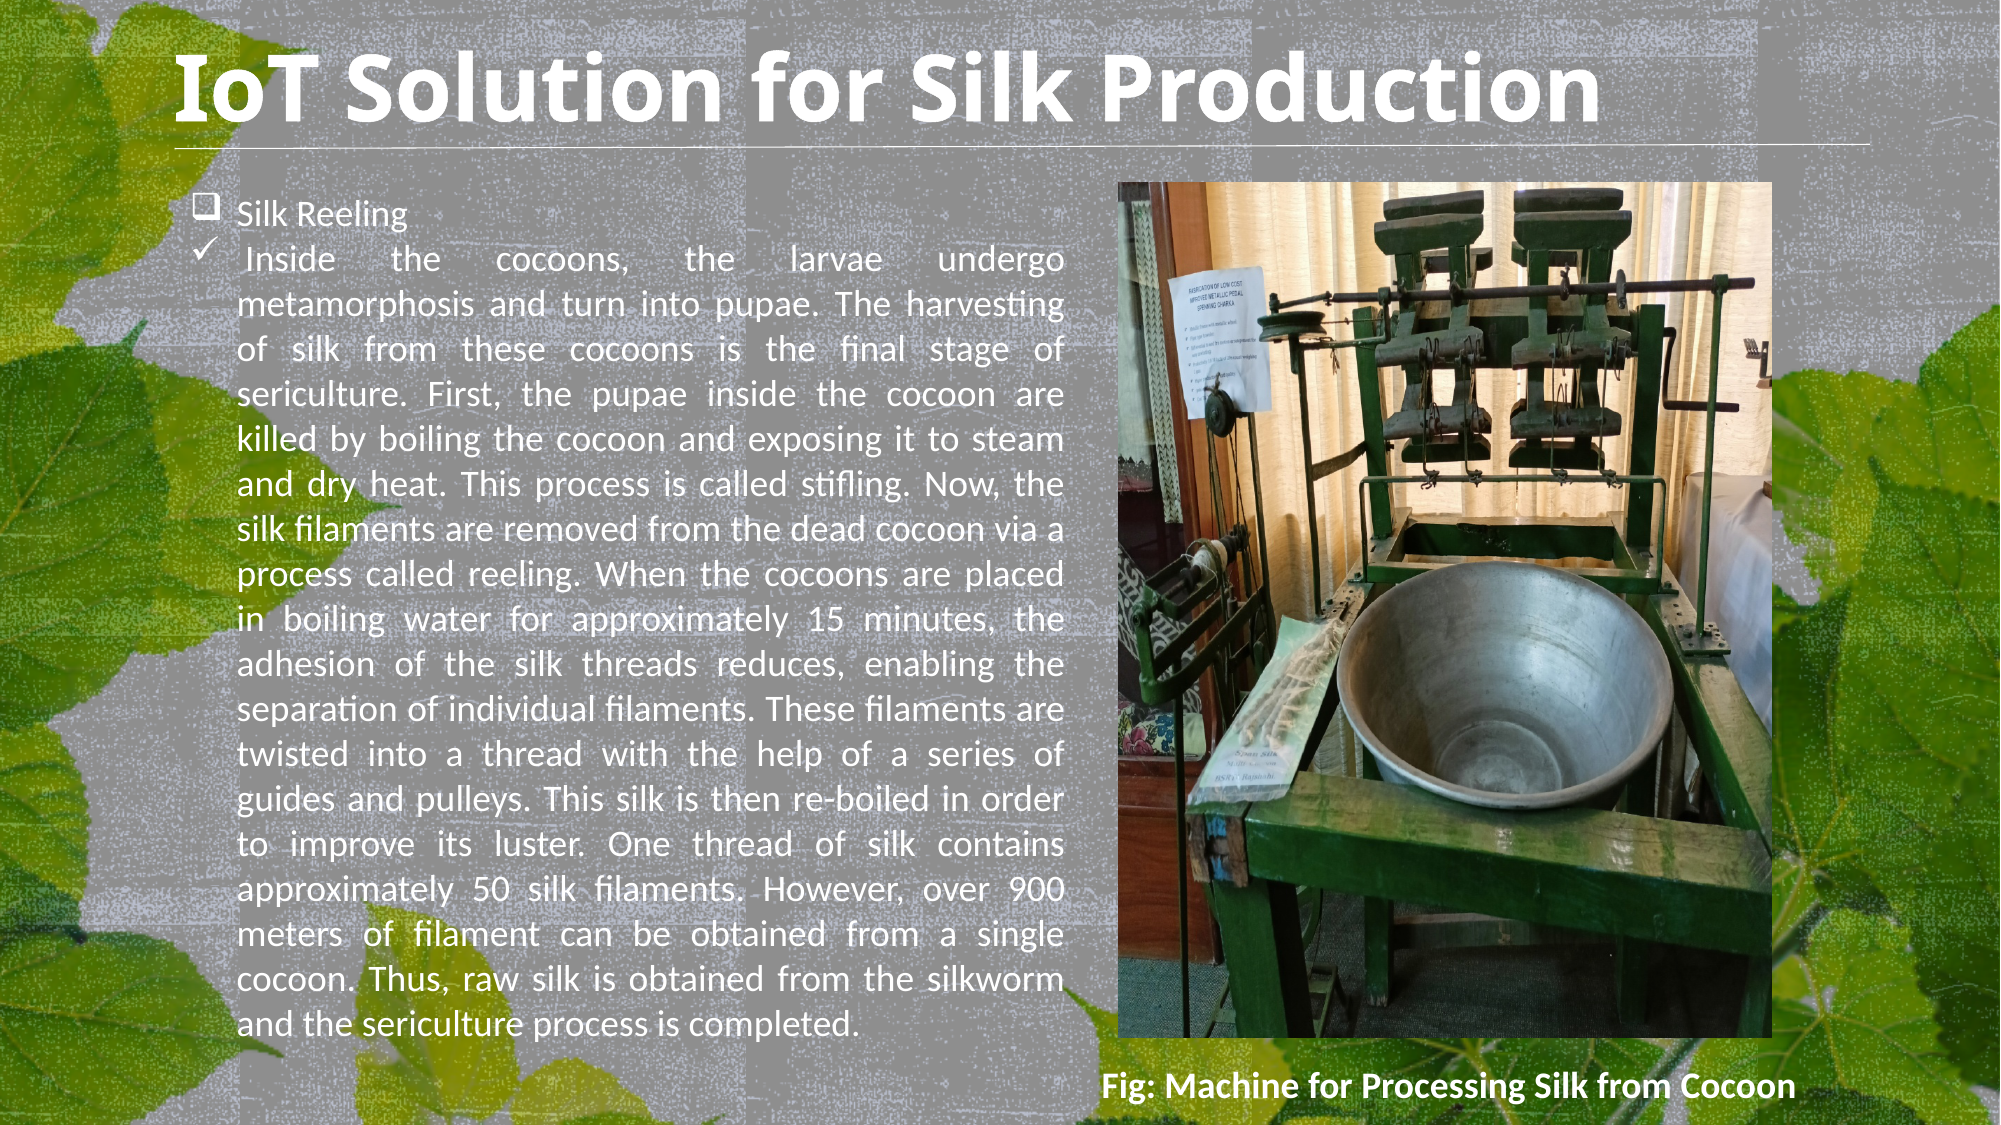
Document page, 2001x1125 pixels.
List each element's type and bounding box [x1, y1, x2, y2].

text_box [174, 144, 1871, 149]
picture [0, 0, 2000, 1125]
